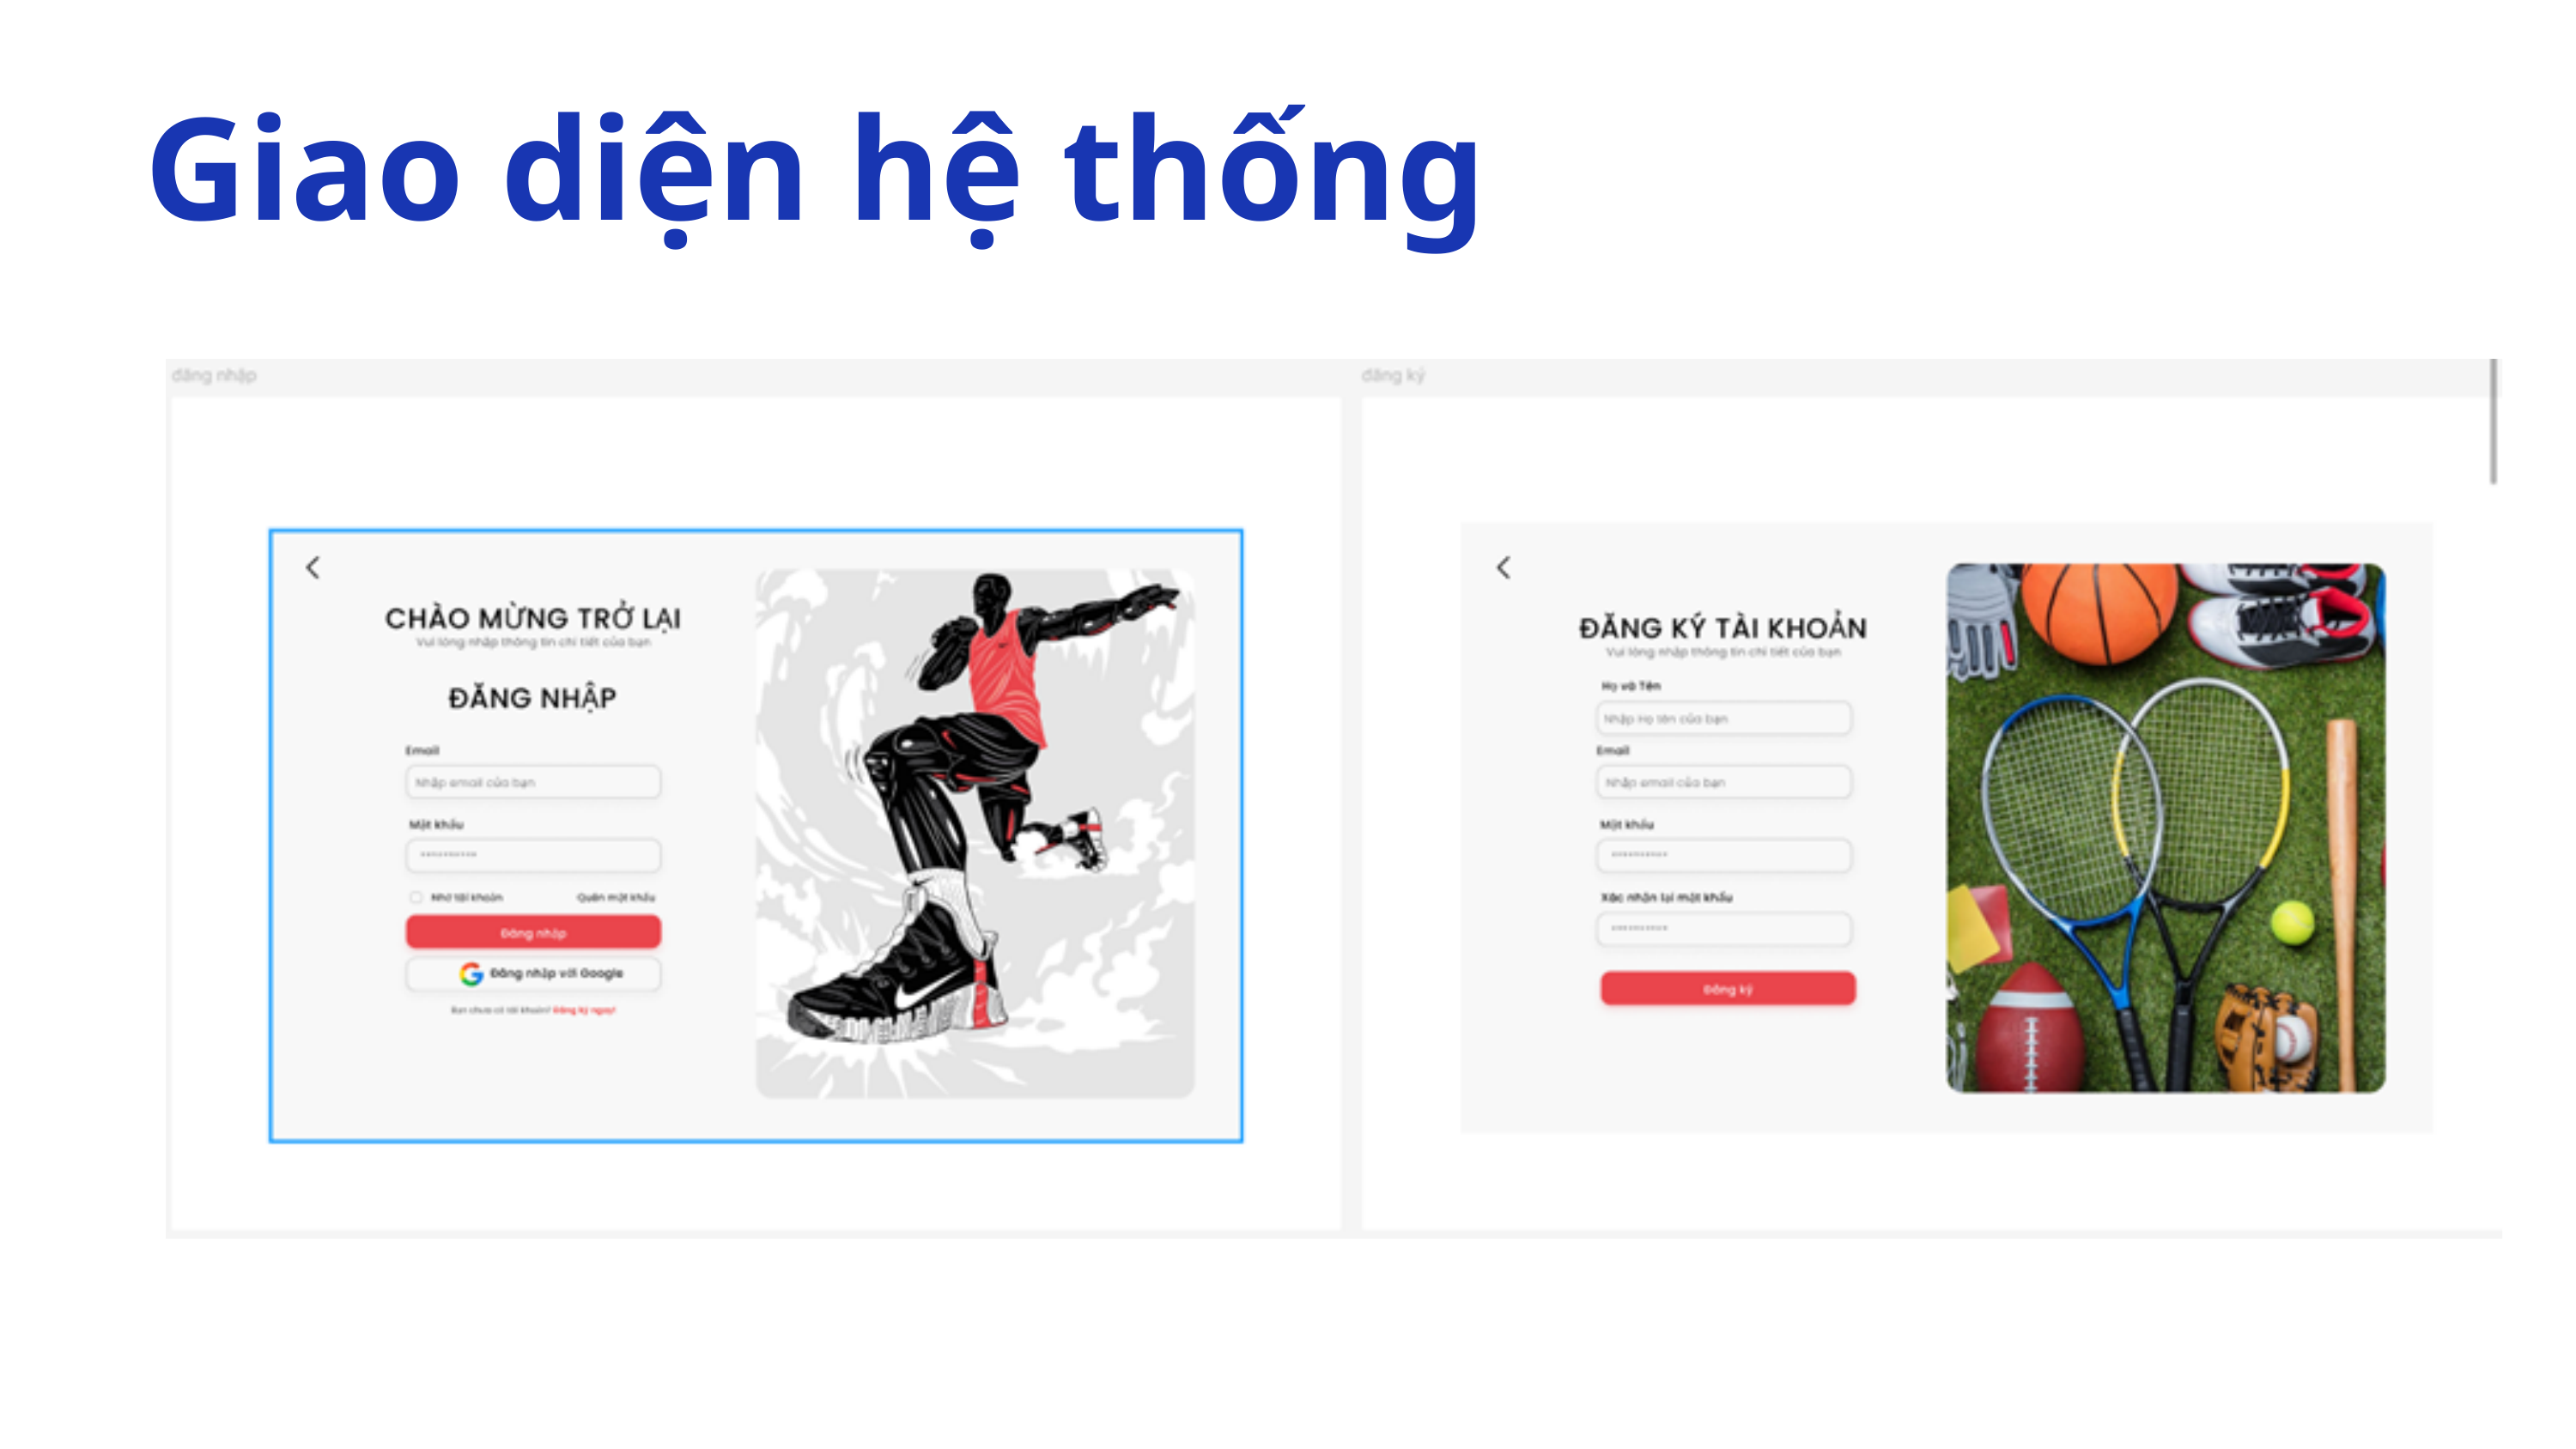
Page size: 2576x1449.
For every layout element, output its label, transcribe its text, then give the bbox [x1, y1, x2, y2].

text_box Giao diện hệ thống [144, 92, 2432, 249]
text_box [166, 359, 2503, 1239]
